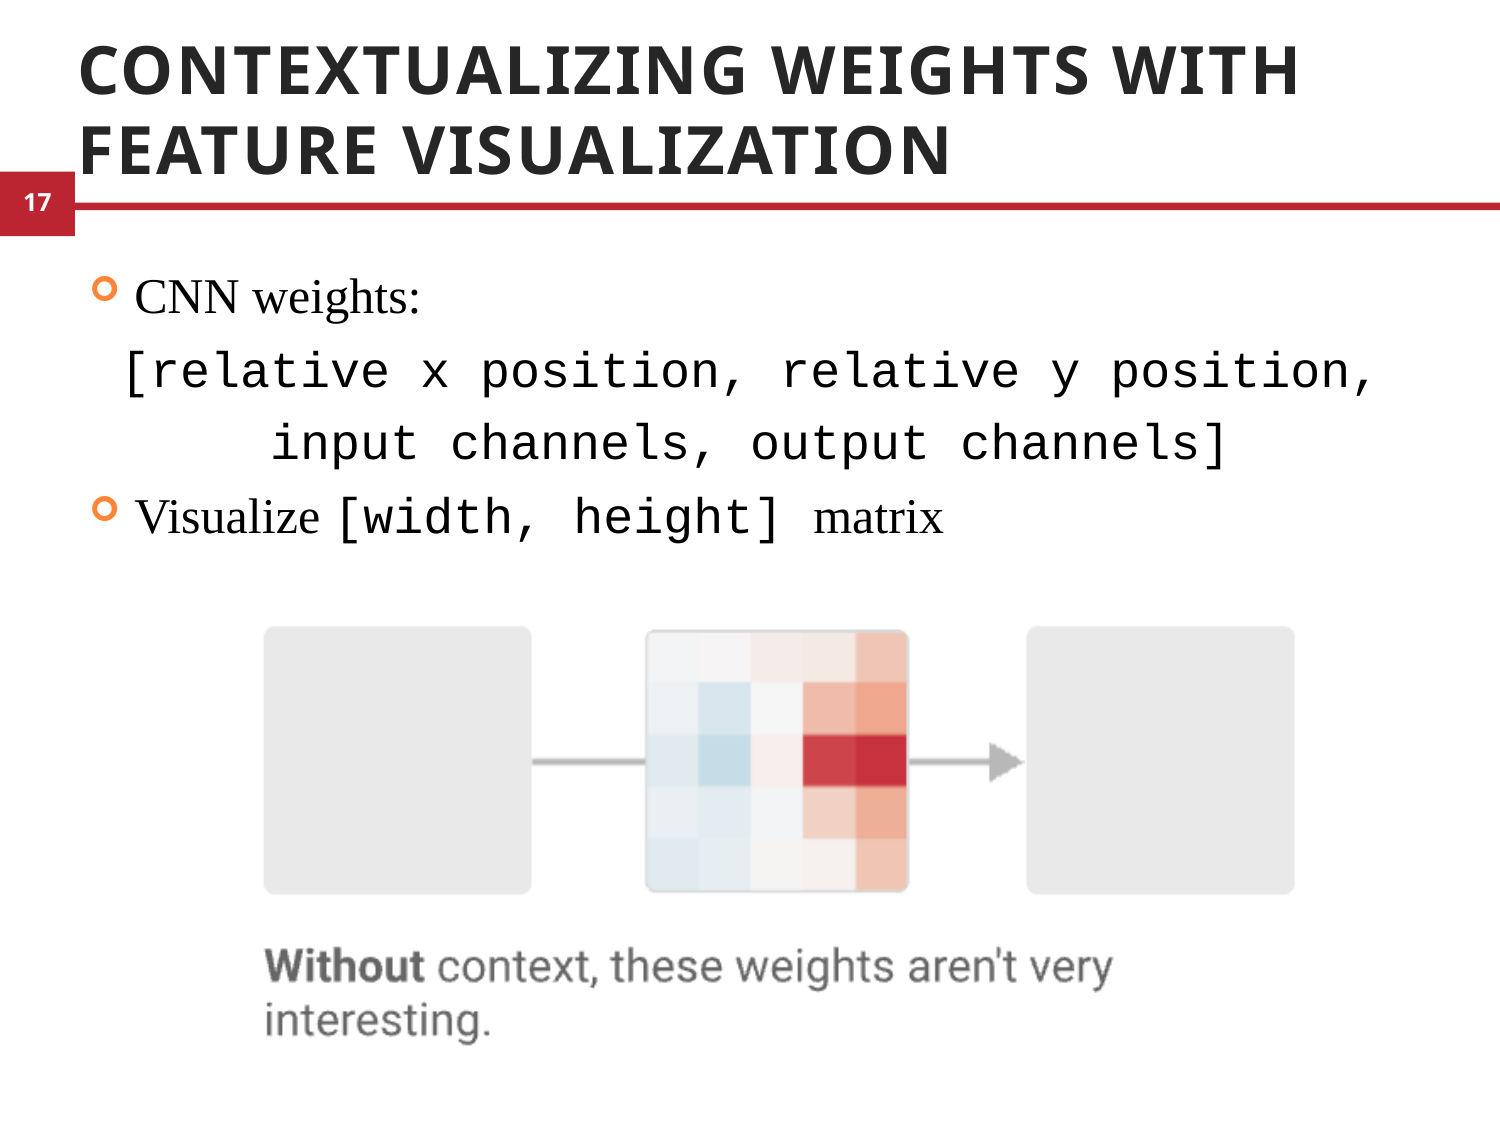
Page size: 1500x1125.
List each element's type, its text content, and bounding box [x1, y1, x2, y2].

picture [185, 561, 1340, 1089]
text_box CNN weights: [relative x position, relative y position, input channels, output channels] Visualize [width, height] matrix [87, 187, 1438, 766]
title Contextualizing Weights with Feature Visualization [75, 0, 1425, 188]
